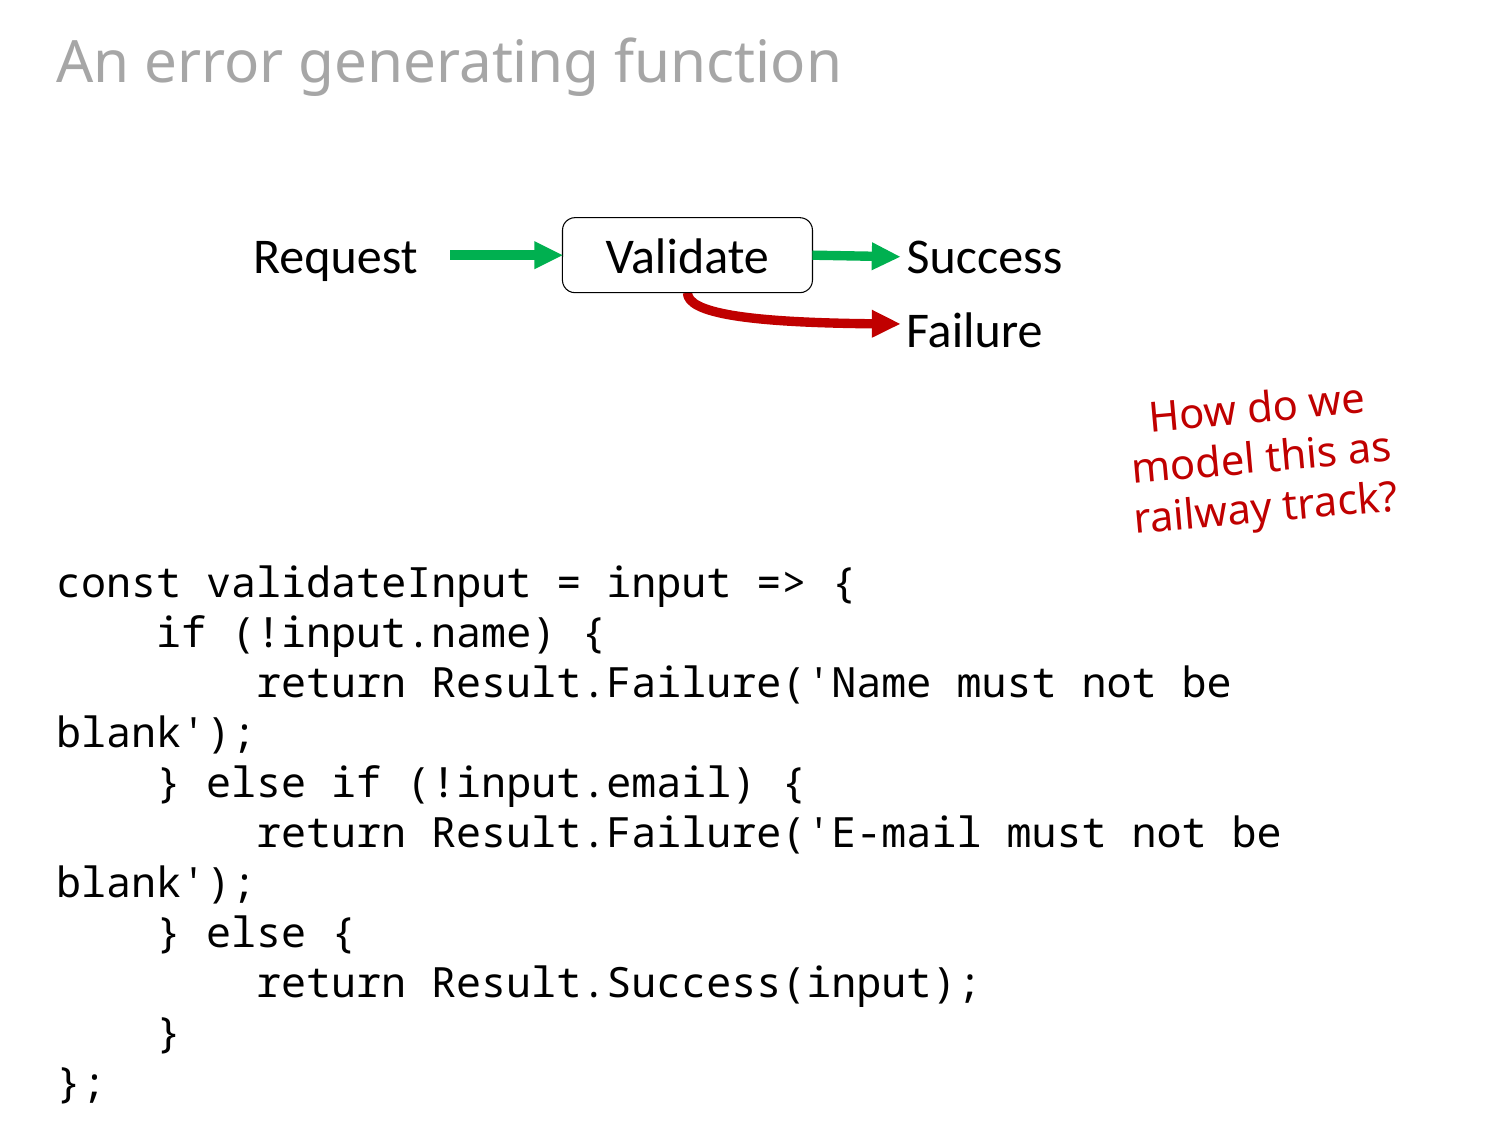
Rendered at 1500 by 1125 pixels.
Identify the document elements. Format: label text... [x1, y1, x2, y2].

text_box Validate [562, 217, 772, 293]
text_box How do we model this as railway track? [1074, 357, 1447, 554]
text_box const validateInput = input => { if (!input.name) { return Result.Failure('Name must not be blank'); } else if (!input.email) { return Result.Failure('E-mail must not be blank'); } else { return Result.Success(input); } }; [41, 548, 1459, 1114]
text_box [777, 201, 810, 415]
text_box Failure [900, 292, 1163, 356]
text_box Success [899, 217, 1163, 293]
title An error generating function [41, 19, 1459, 100]
text_box Request [237, 217, 426, 306]
